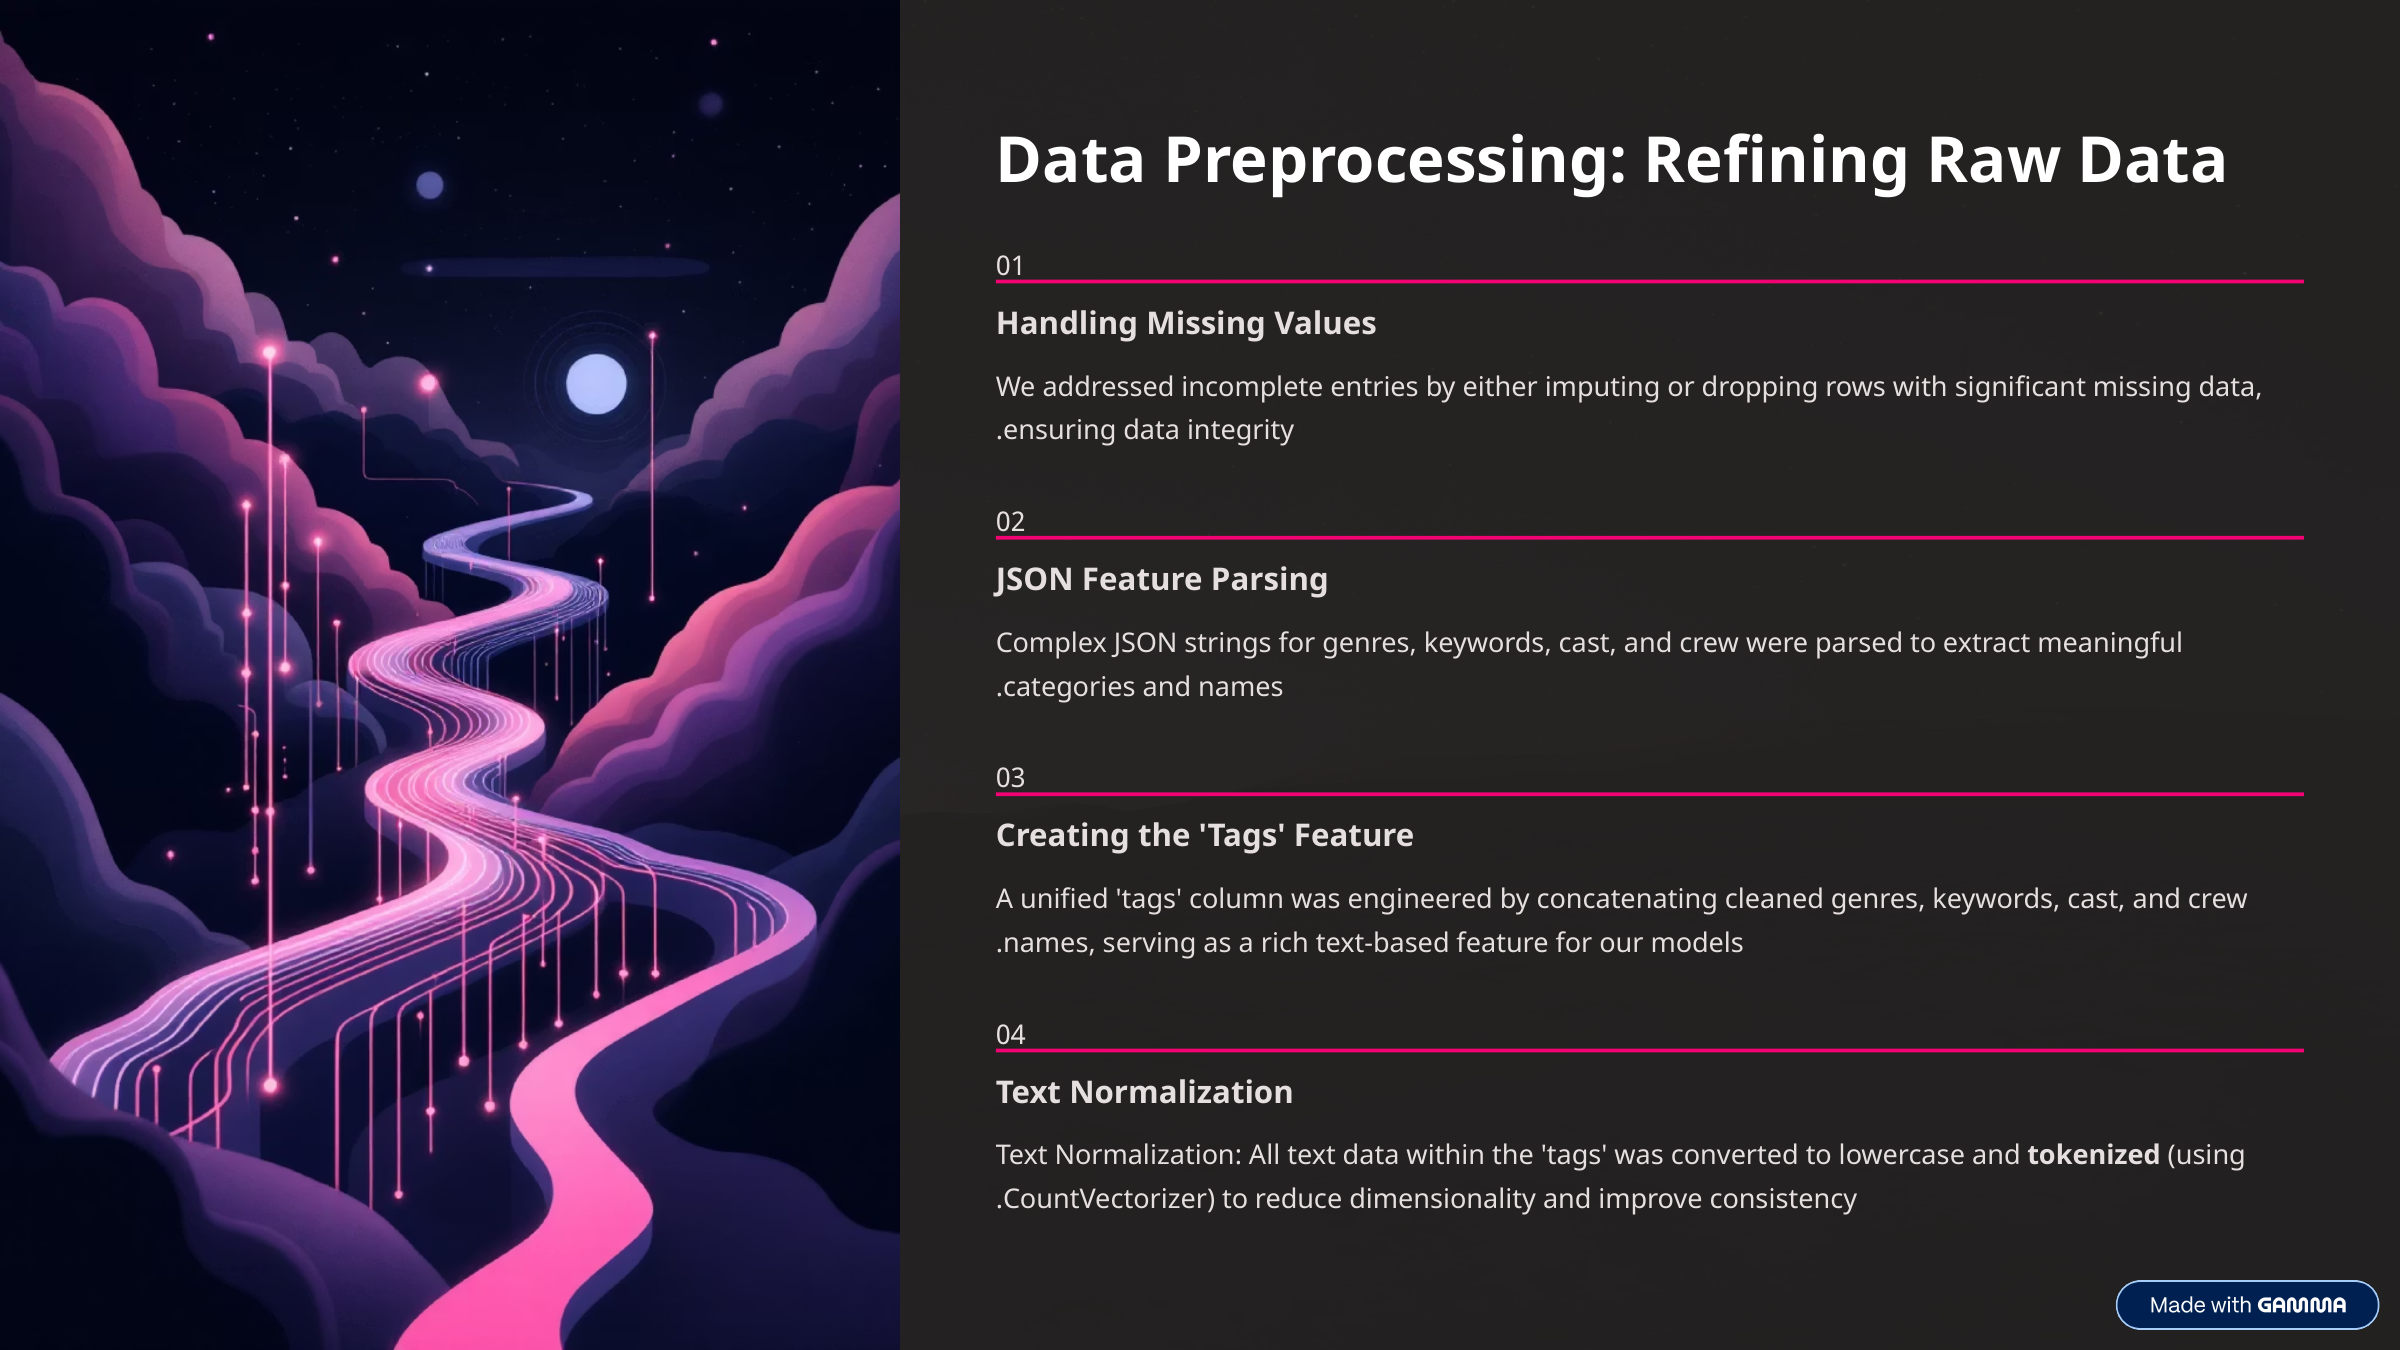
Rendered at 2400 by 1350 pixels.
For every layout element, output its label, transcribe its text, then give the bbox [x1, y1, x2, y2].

text_box Data Preprocessing: Refining Raw Data [995, 115, 2165, 196]
text_box [995, 1048, 2304, 1053]
text_box Text Normalization: All text data within the 'tags' was converted to lowercase and tokenized (using CountVectorizer) to reduce dimensionality and improve consistency. [995, 1126, 2304, 1215]
text_box Text Normalization [995, 1069, 1319, 1111]
picture [0, 0, 900, 1350]
text_box A unified 'tags' column was engineered by concatenating cleaned genres, keywords, cast, and crew names, serving as a rich text-based feature for our models. [995, 870, 2304, 958]
text_box [995, 535, 2304, 540]
text_box Creating the 'Tags' Feature [995, 813, 1397, 854]
text_box 04 [995, 1005, 1024, 1040]
text_box JSON Feature Parsing [995, 557, 1325, 598]
text_box We addressed incomplete entries by either imputing or dropping rows with significant missing data, ensuring data integrity. [995, 357, 2304, 446]
text_box 02 [995, 493, 1024, 528]
picture [2106, 1271, 2389, 1339]
text_box [995, 279, 2304, 284]
text_box Handling Missing Values [995, 300, 1360, 342]
text_box 03 [995, 749, 1024, 784]
text_box Complex JSON strings for genres, keywords, cast, and crew were parsed to extract meaningful categories and names. [995, 613, 2304, 702]
text_box 01 [995, 236, 1024, 272]
text_box [995, 792, 2304, 797]
